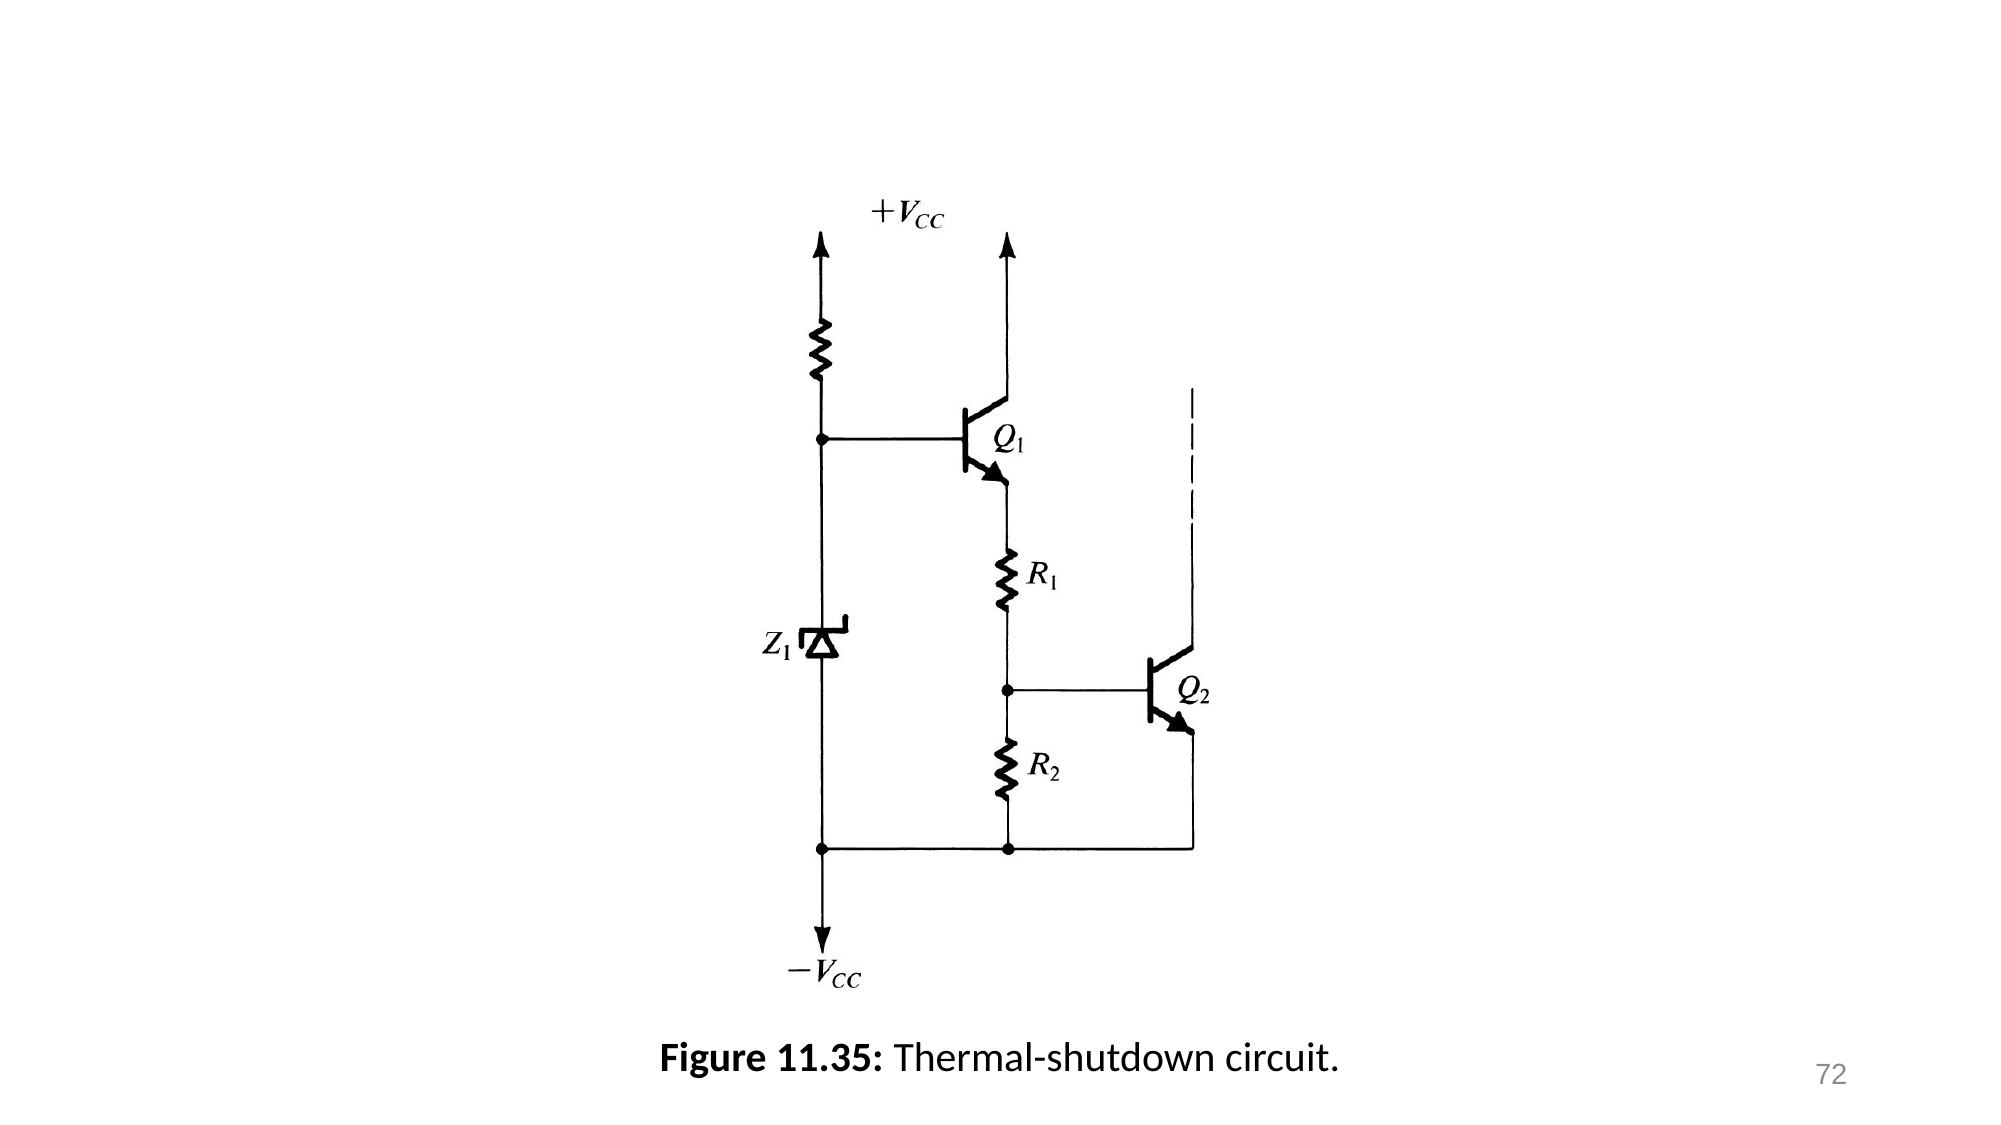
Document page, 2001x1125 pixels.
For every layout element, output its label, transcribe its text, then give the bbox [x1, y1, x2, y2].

slide_number 72 [1412, 1042, 1863, 1103]
picture [762, 199, 1209, 988]
text_box Figure 11.35: Thermal-shutdown circuit. [287, 1022, 1713, 1088]
